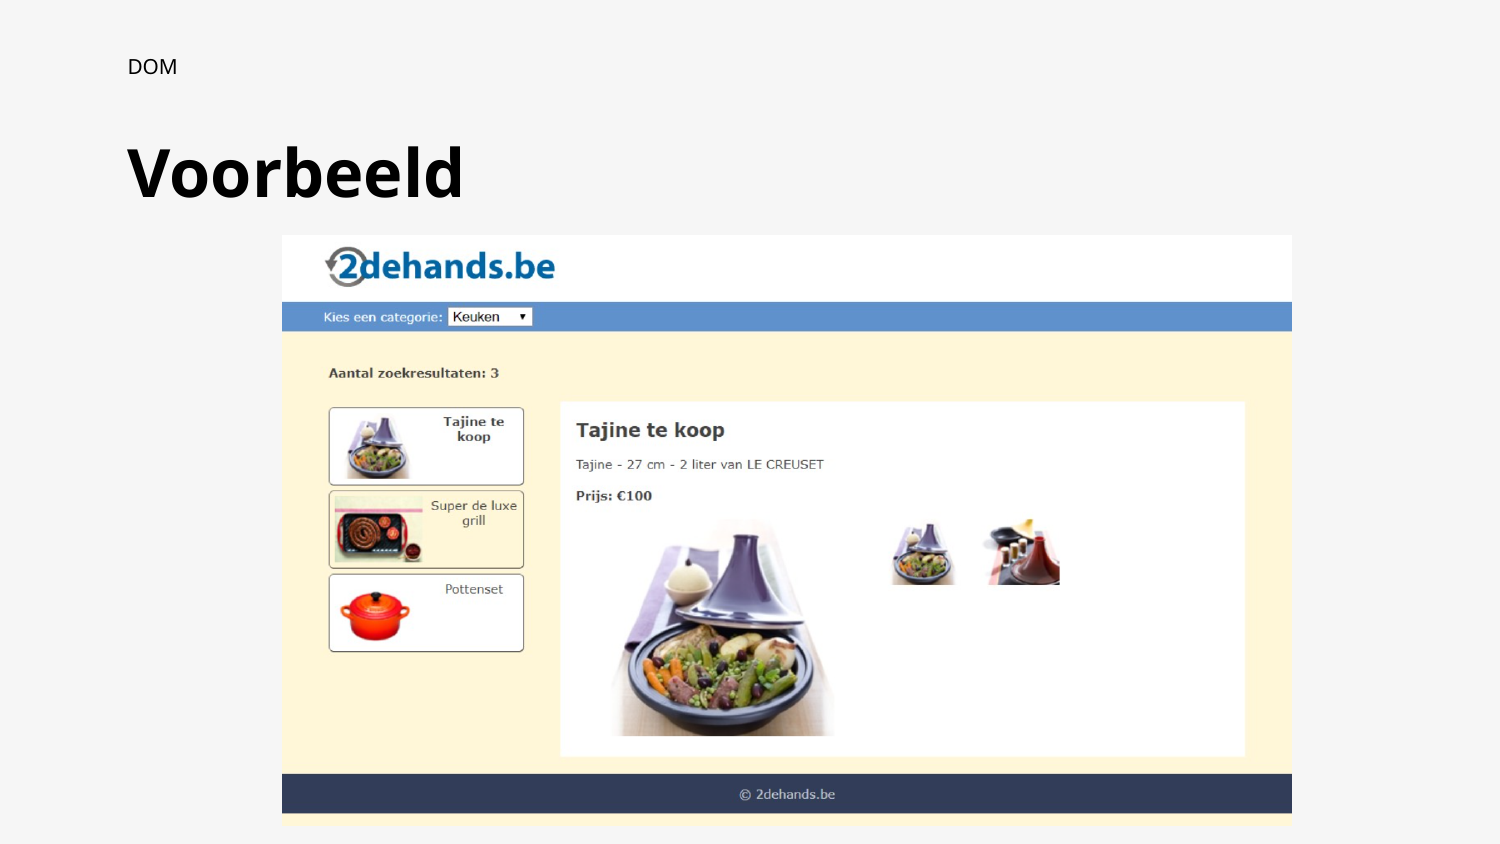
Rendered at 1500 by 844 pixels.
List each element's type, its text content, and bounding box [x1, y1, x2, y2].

text_box Voorbeeld [112, 122, 1388, 236]
list DOM [112, 46, 788, 100]
picture [282, 235, 1294, 827]
